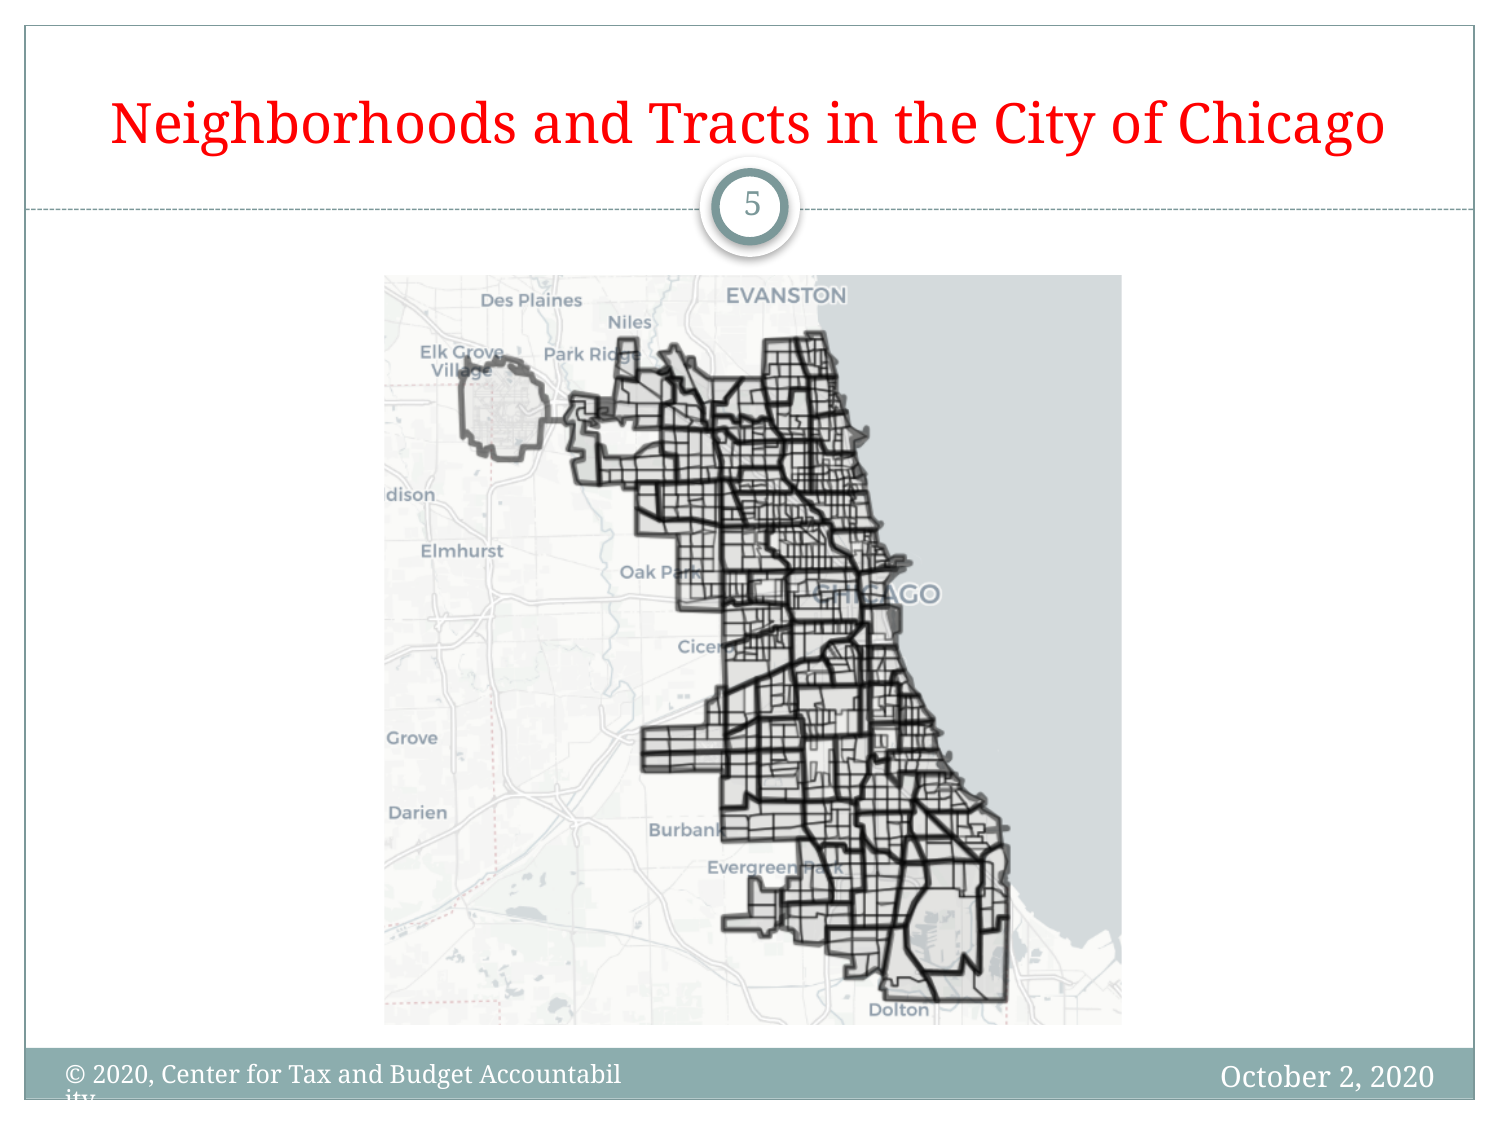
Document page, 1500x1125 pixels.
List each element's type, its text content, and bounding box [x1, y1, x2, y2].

slide_number 5 [715, 168, 791, 241]
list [383, 274, 1122, 1026]
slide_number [950, 1050, 1450, 1111]
title Neighborhoods and Tracts in the City of Chicago [49, 37, 1450, 162]
footer © 2020, Center for Tax and Budget Accountability [50, 1051, 638, 1112]
